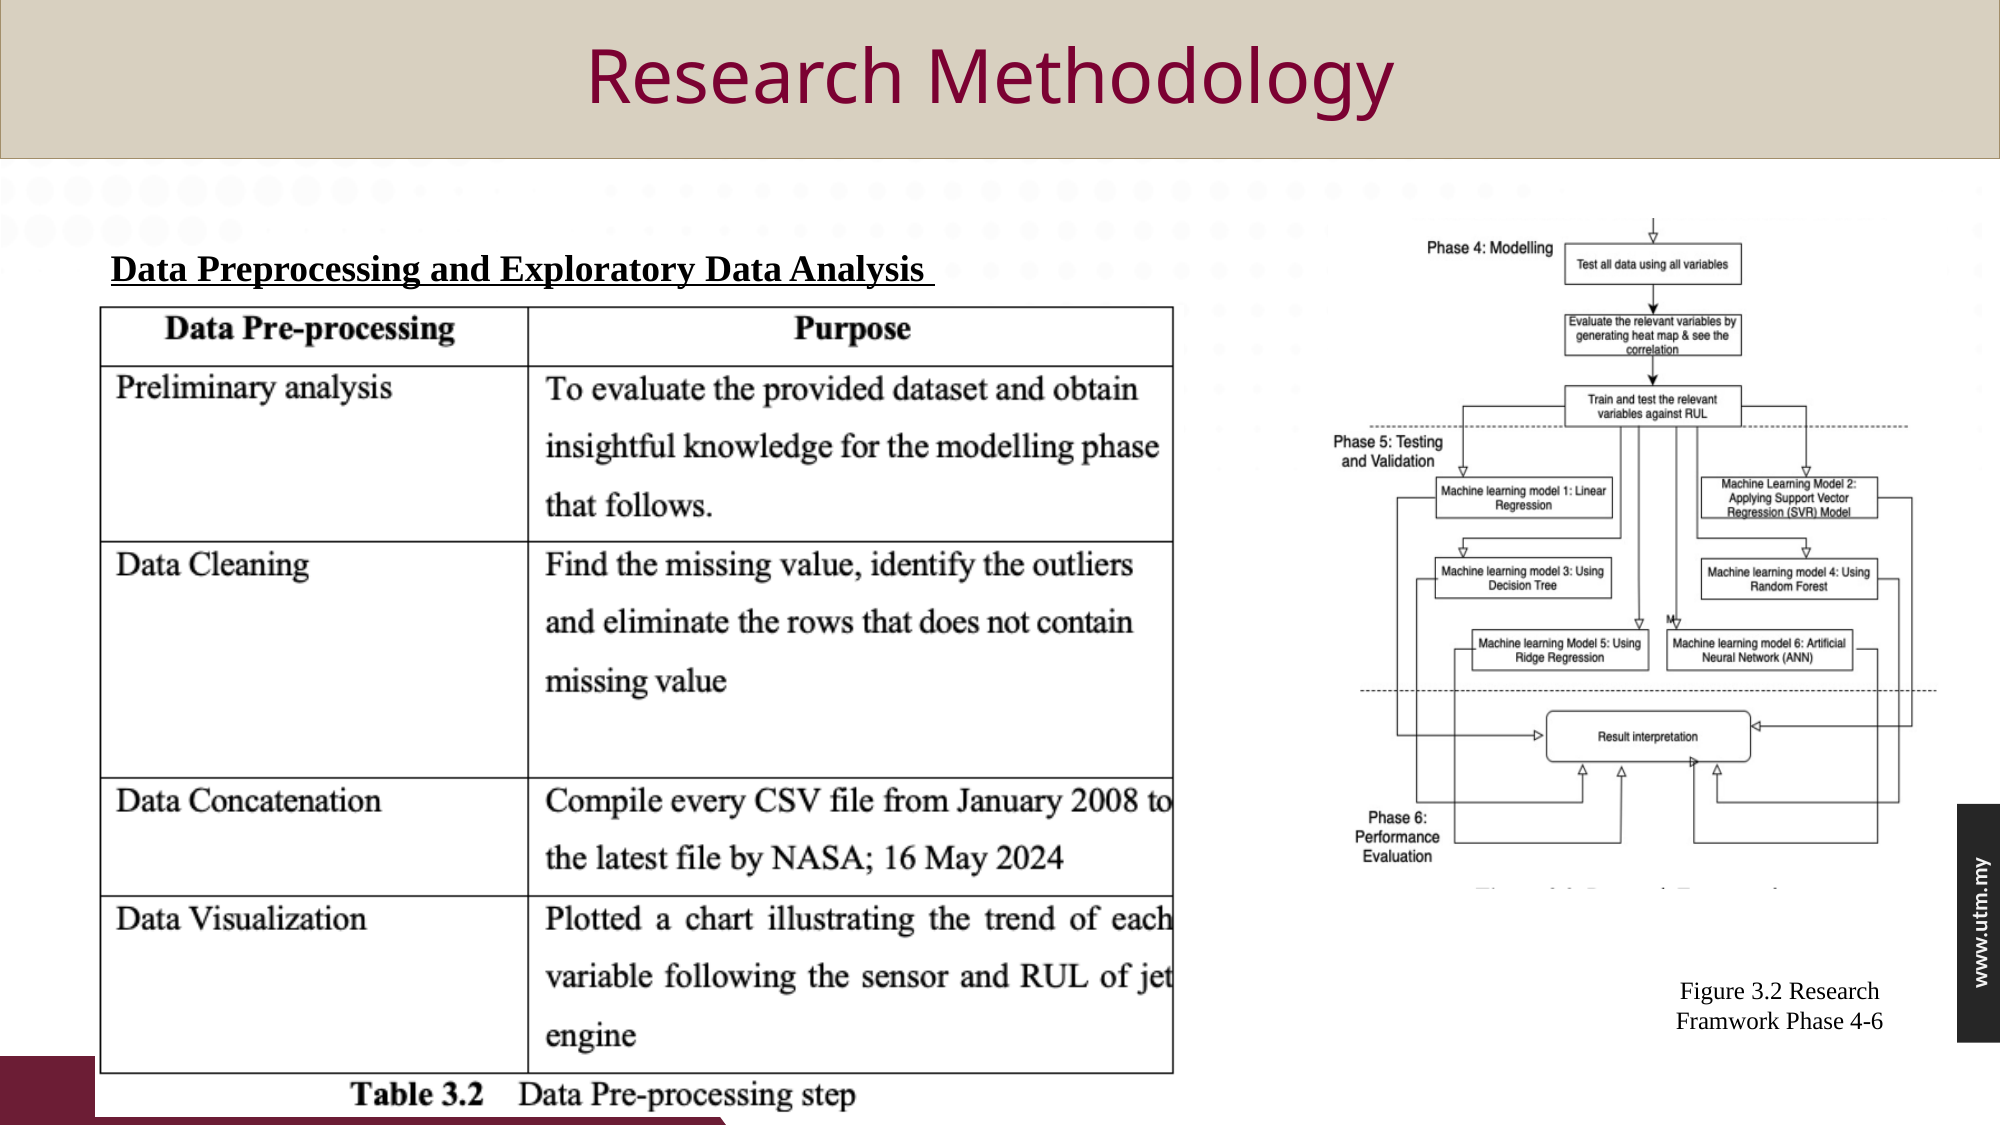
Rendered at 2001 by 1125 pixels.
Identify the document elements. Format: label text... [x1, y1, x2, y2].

text_box Research Methodology [0, 0, 2000, 159]
picture [1, 159, 1982, 1117]
text_box Figure ‎3.2 Research Framwork Phase 4-6 [1640, 974, 1920, 1038]
text_box Data Preprocessing and Exploratory Data Analysis Data Cleaning Remove any rows with missing product review data or ratings. Replace missinremove the rows, as there's a large dataset. Preprocess text by: Converting to lowercase Removing extra whitespaces Replacing digits and punctuation with spaces Eliminating extra spaces and tabs Tokenize the text into words or sub-words standardization. [95, 236, 1294, 792]
